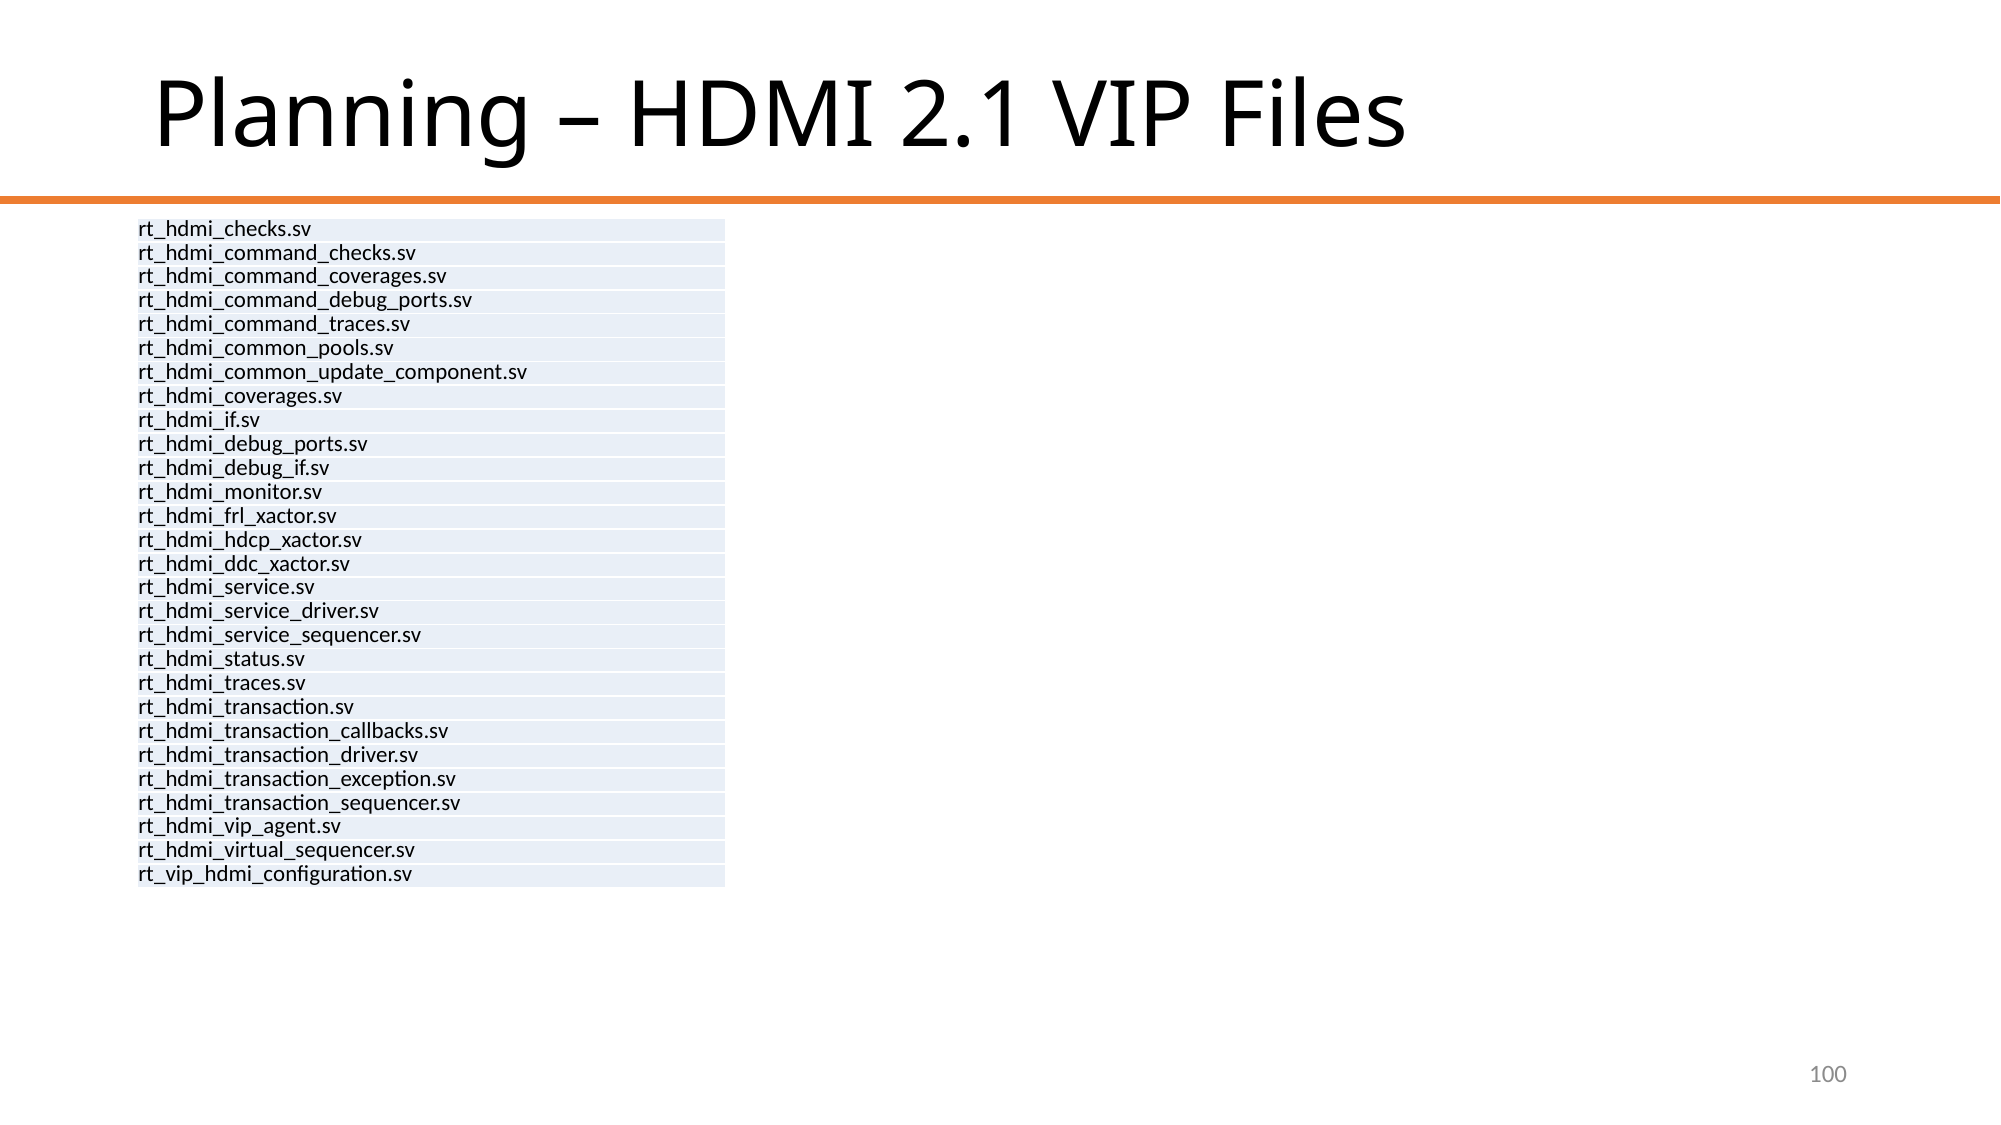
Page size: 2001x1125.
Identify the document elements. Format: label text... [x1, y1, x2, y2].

slide_number 100 [1412, 1042, 1863, 1103]
table_cell rt_hdmi_monitor.sv [138, 482, 725, 504]
table_cell rt_hdmi_if.sv [138, 410, 725, 432]
table_cell rt_hdmi_common_pools.sv [138, 338, 725, 361]
table_cell rt_hdmi_ddc_xactor.sv [138, 554, 725, 576]
table_cell rt_hdmi_debug_if.sv [138, 458, 725, 480]
table_cell rt_hdmi_debug_ports.sv [138, 434, 725, 456]
table_cell rt_hdmi_transaction_driver.sv [138, 745, 725, 767]
table_cell rt_hdmi_hdcp_xactor.sv [138, 530, 725, 552]
table_cell rt_hdmi_command_debug_ports.sv [138, 291, 725, 313]
table_cell rt_hdmi_service_driver.sv [138, 601, 725, 624]
table_cell rt_hdmi_common_update_component.sv [138, 362, 725, 384]
title Planning – HDMI 2.1 VIP Files [137, 59, 1863, 278]
table_cell rt_hdmi_transaction.sv [138, 697, 725, 719]
table_cell rt_hdmi_command_traces.sv [138, 314, 725, 337]
table_cell rt_hdmi_status.sv [138, 649, 725, 671]
table_header rt_hdmi_checks.sv [138, 219, 725, 241]
table_cell rt_hdmi_traces.sv [138, 673, 725, 695]
table_cell rt_hdmi_transaction_sequencer.sv [138, 793, 725, 815]
table_cell rt_hdmi_command_coverages.sv [138, 267, 725, 289]
table_cell rt_hdmi_vip_agent.sv [138, 817, 725, 839]
table_cell rt_hdmi_command_checks.sv [138, 243, 725, 265]
table_cell rt_hdmi_coverages.sv [138, 386, 725, 408]
table_cell rt_hdmi_service_sequencer.sv [138, 625, 725, 648]
table_cell rt_hdmi_frl_xactor.sv [138, 506, 725, 528]
table_cell rt_hdmi_service.sv [138, 578, 725, 600]
table_cell rt_hdmi_virtual_sequencer.sv [138, 841, 725, 863]
table_cell rt_hdmi_transaction_exception.sv [138, 769, 725, 791]
table_cell rt_hdmi_transaction_callbacks.sv [138, 721, 725, 743]
table_cell rt_vip_hdmi_configuration.sv [138, 865, 725, 887]
